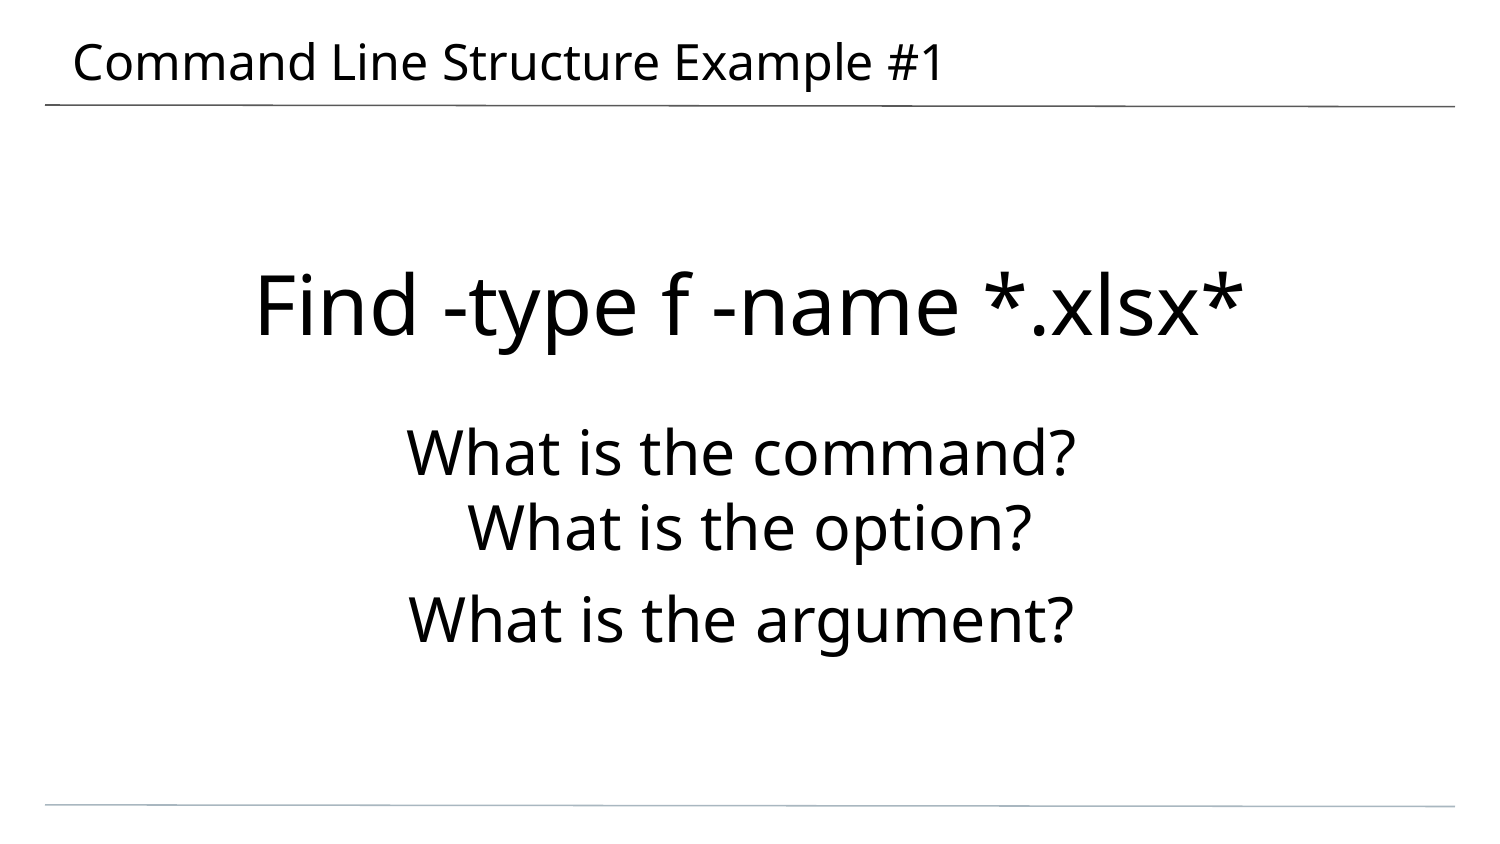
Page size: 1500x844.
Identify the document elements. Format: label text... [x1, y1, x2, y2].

title Command Line Structure Example #1 [0, 0, 1500, 88]
list What is the command? What is the option? What is the argument? [0, 413, 1500, 805]
subtitle Find -type f -name *.xlsx* [0, 222, 1500, 365]
